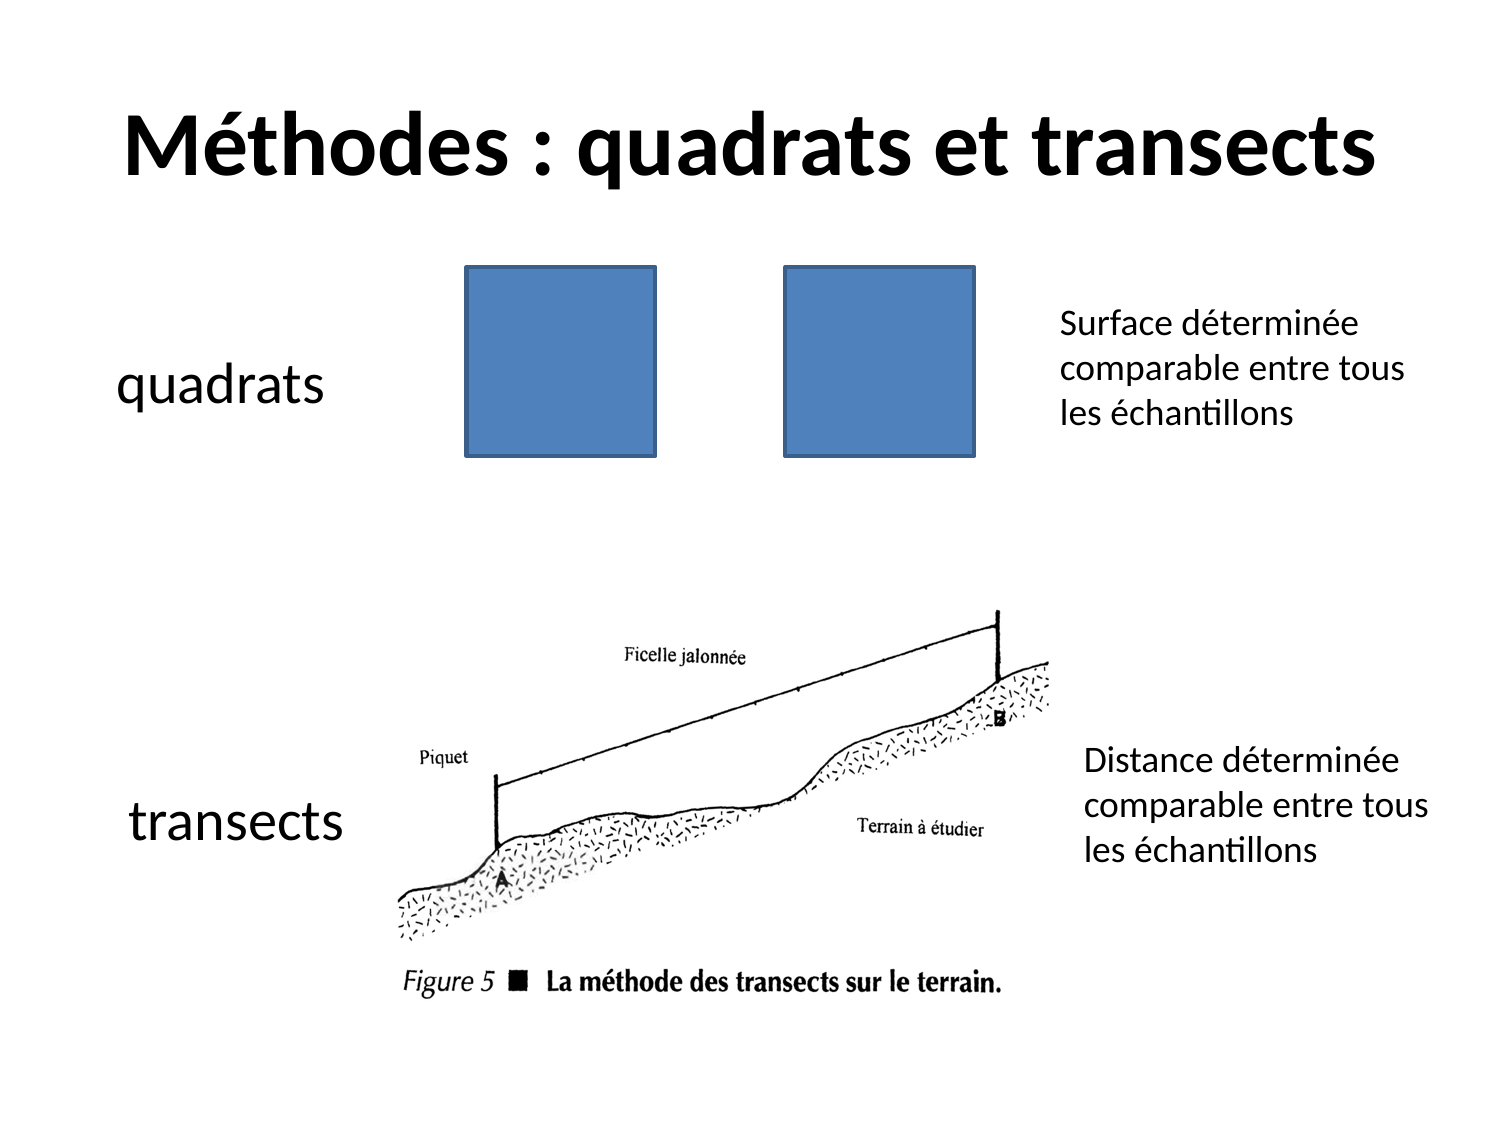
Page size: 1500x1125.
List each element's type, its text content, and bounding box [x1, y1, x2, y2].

text_box Surface déterminée comparable entre tous les échantillons [1045, 290, 1441, 441]
picture [371, 573, 1069, 1016]
text_box transects [113, 775, 360, 860]
text_box [783, 265, 976, 458]
text_box [464, 265, 657, 458]
text_box quadrats [102, 338, 340, 423]
title Méthodes : quadrats et transects [75, 45, 1425, 233]
text_box Distance déterminée comparable entre tous les échantillons [1073, 727, 1465, 878]
